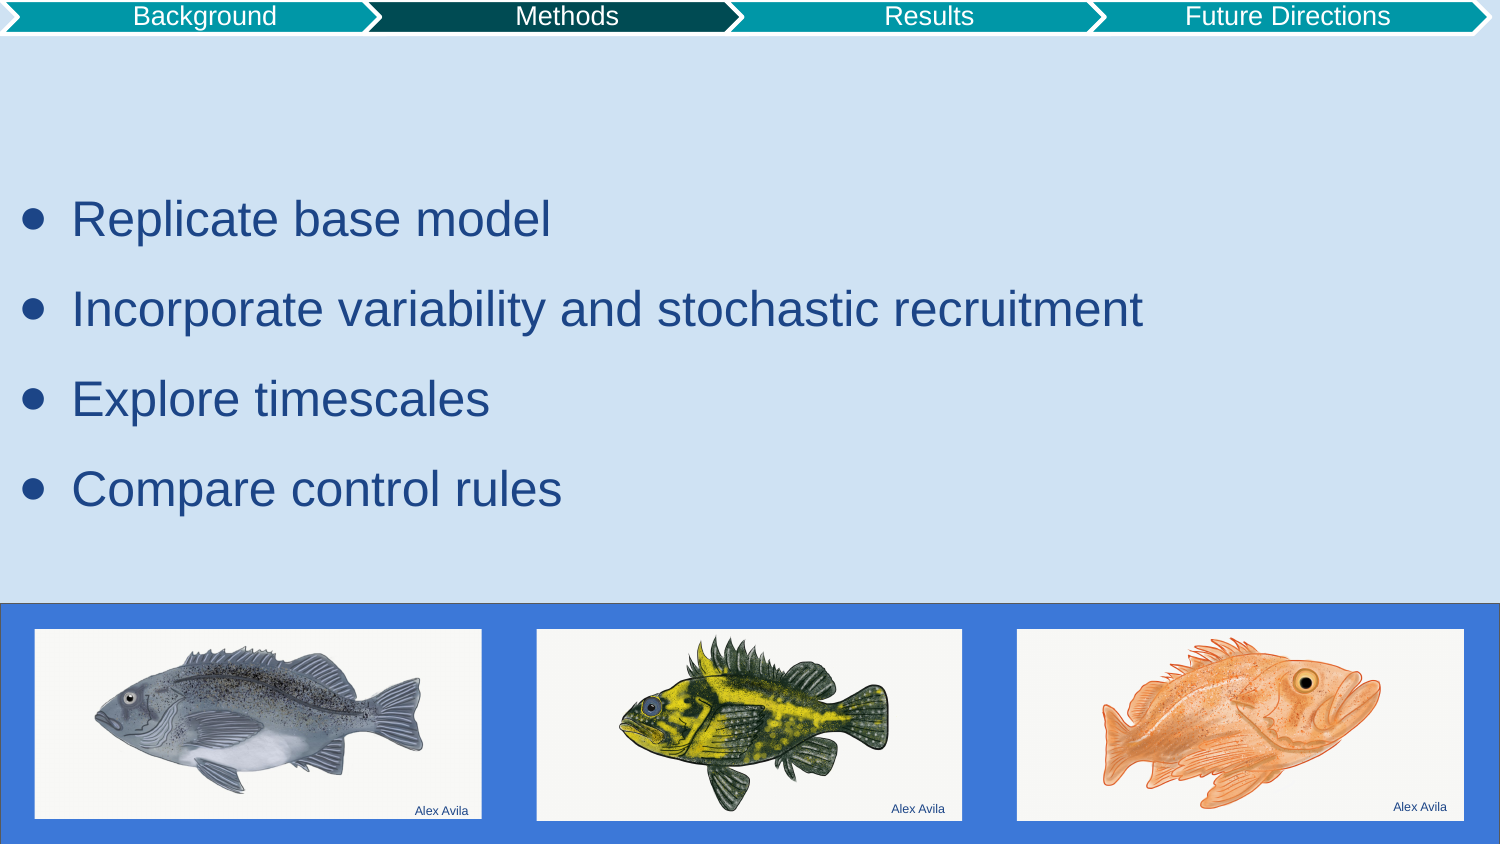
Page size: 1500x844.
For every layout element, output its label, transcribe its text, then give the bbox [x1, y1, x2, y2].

list Replicate base model Incorporate variability and stochastic recruitment Explore timescales Compare control rules [0, 141, 1225, 524]
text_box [0, 603, 1500, 844]
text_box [0, 0, 1492, 35]
